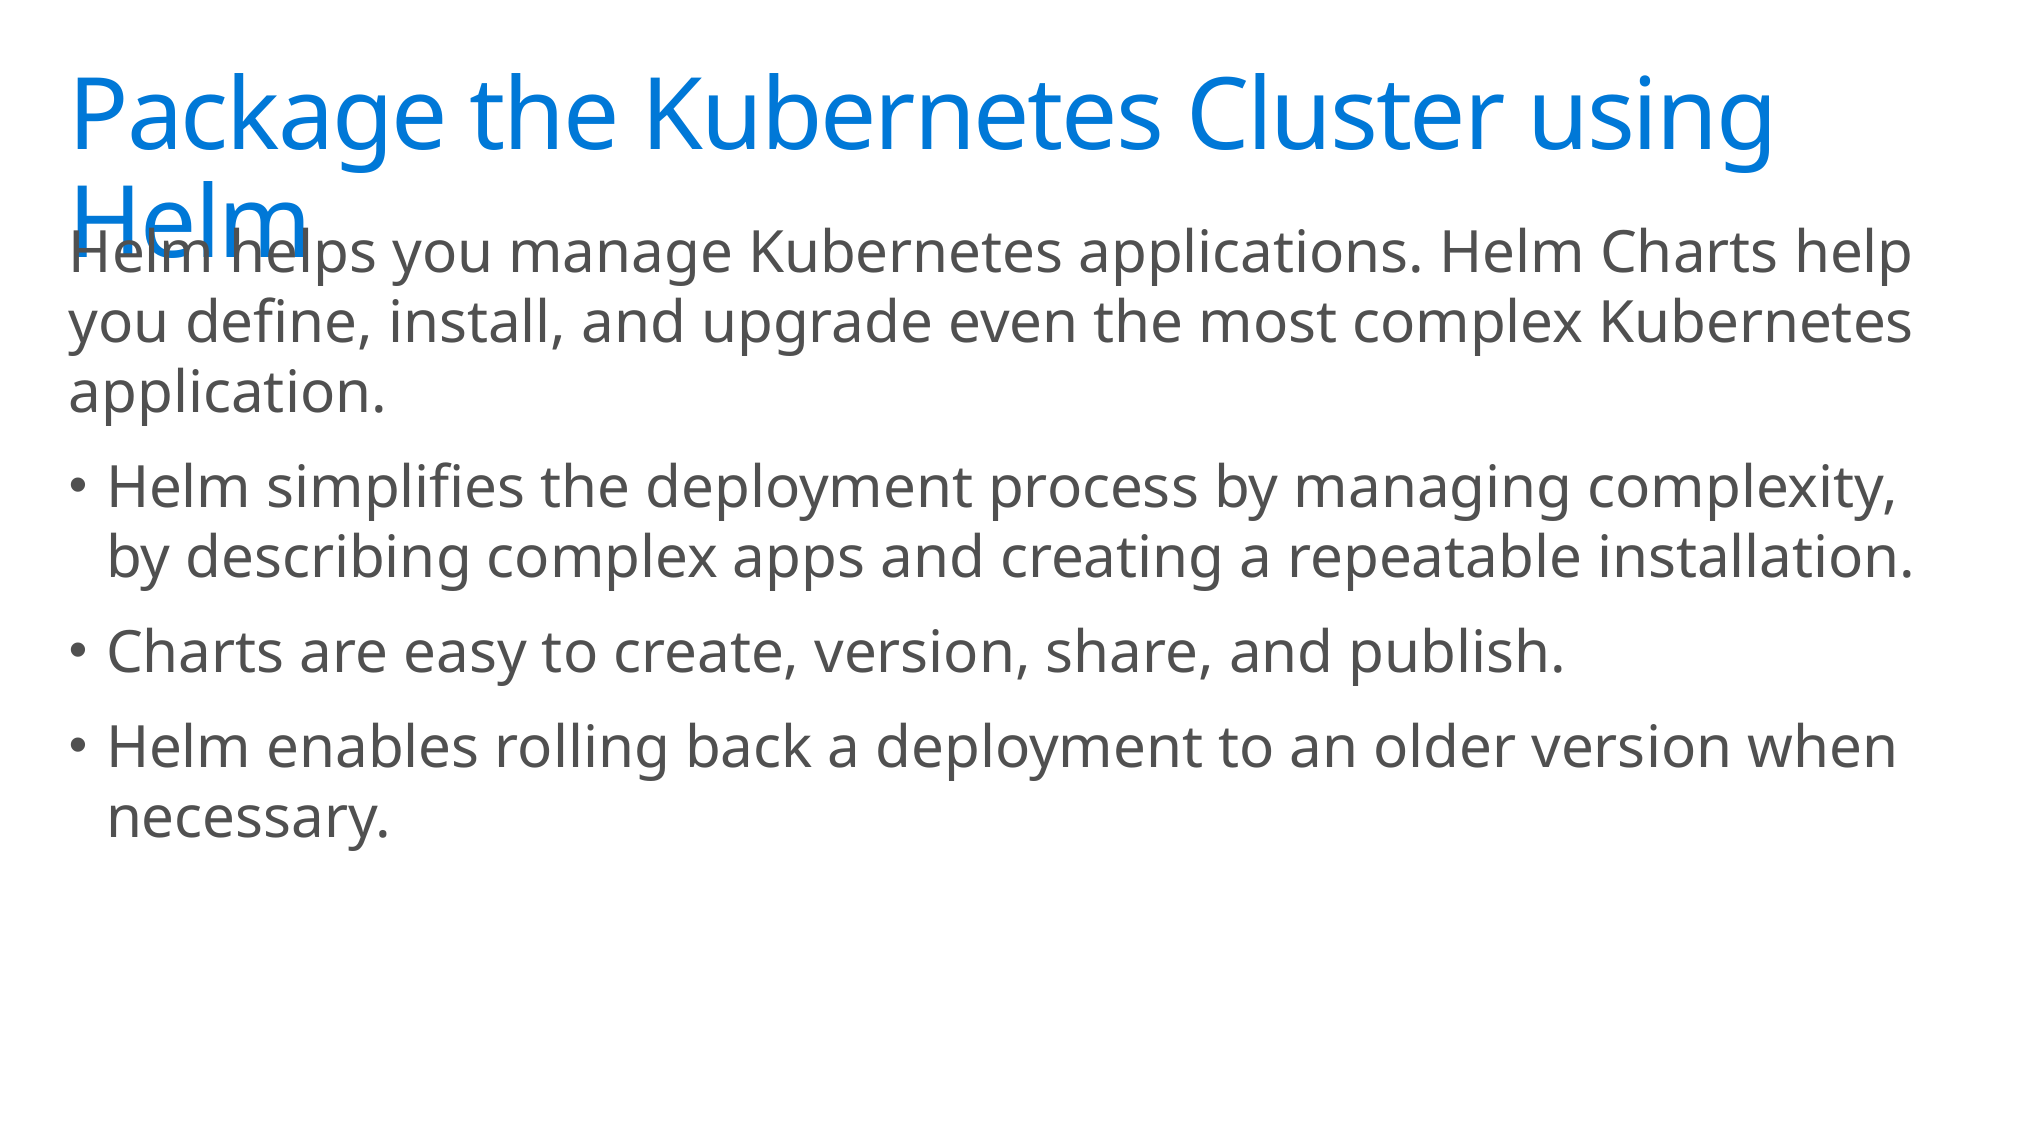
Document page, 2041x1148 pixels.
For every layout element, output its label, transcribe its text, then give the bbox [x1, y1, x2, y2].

title Package the Kubernetes Cluster using Helm [45, 48, 1996, 198]
list Helm helps you manage Kubernetes applications. Helm Charts help you define, install, and upgrade even the most complex Kubernetes application. Helm simplifies the deployment process by managing complexity, by describing complex apps and creating a repeatable installation. Charts are easy to create, version, share, and publish. Helm enables rolling back a deployment to an older version when necessary. [45, 198, 1996, 1074]
